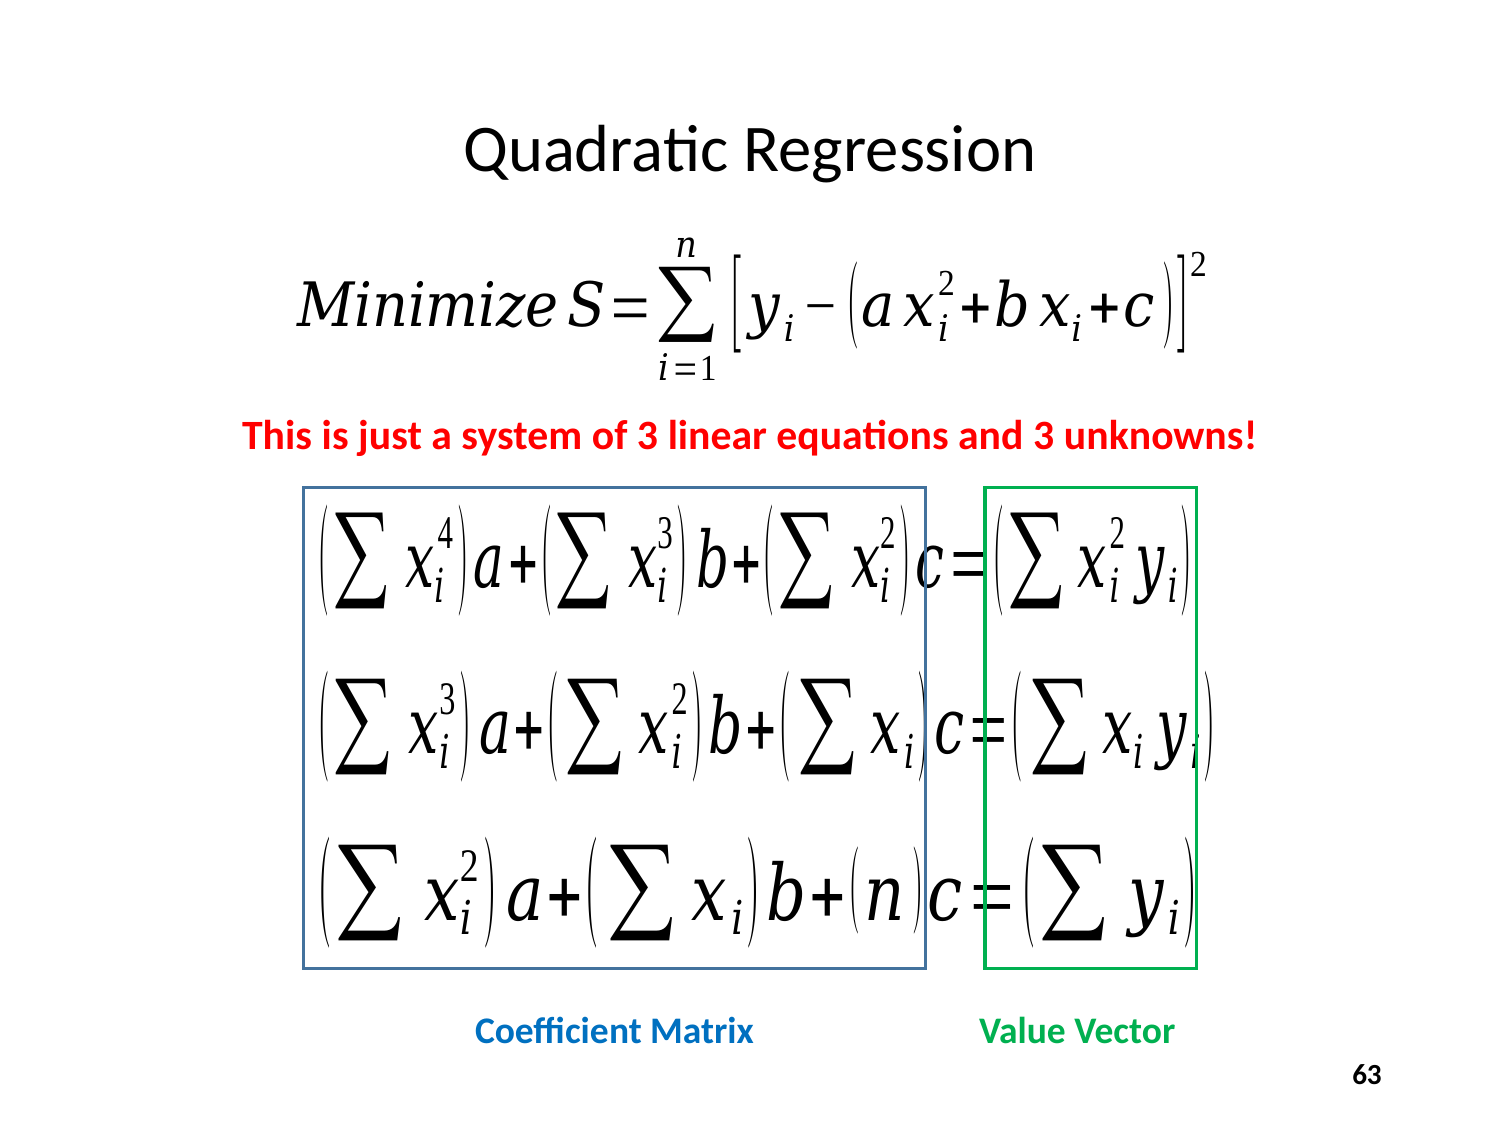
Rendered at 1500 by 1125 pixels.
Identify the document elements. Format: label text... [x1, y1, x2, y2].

text_box [984, 486, 1197, 499]
text_box This is just a system of 3 linear equations and 3 unknowns! [192, 400, 1308, 466]
text_box Value Vector [962, 998, 1193, 1058]
title Quadratic Regression [103, 59, 1397, 241]
slide_number 63 [1059, 1042, 1397, 1103]
text_box [984, 953, 1197, 970]
text_box Coefficient Matrix [413, 998, 816, 1058]
text_box [303, 486, 926, 970]
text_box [318, 499, 1216, 953]
